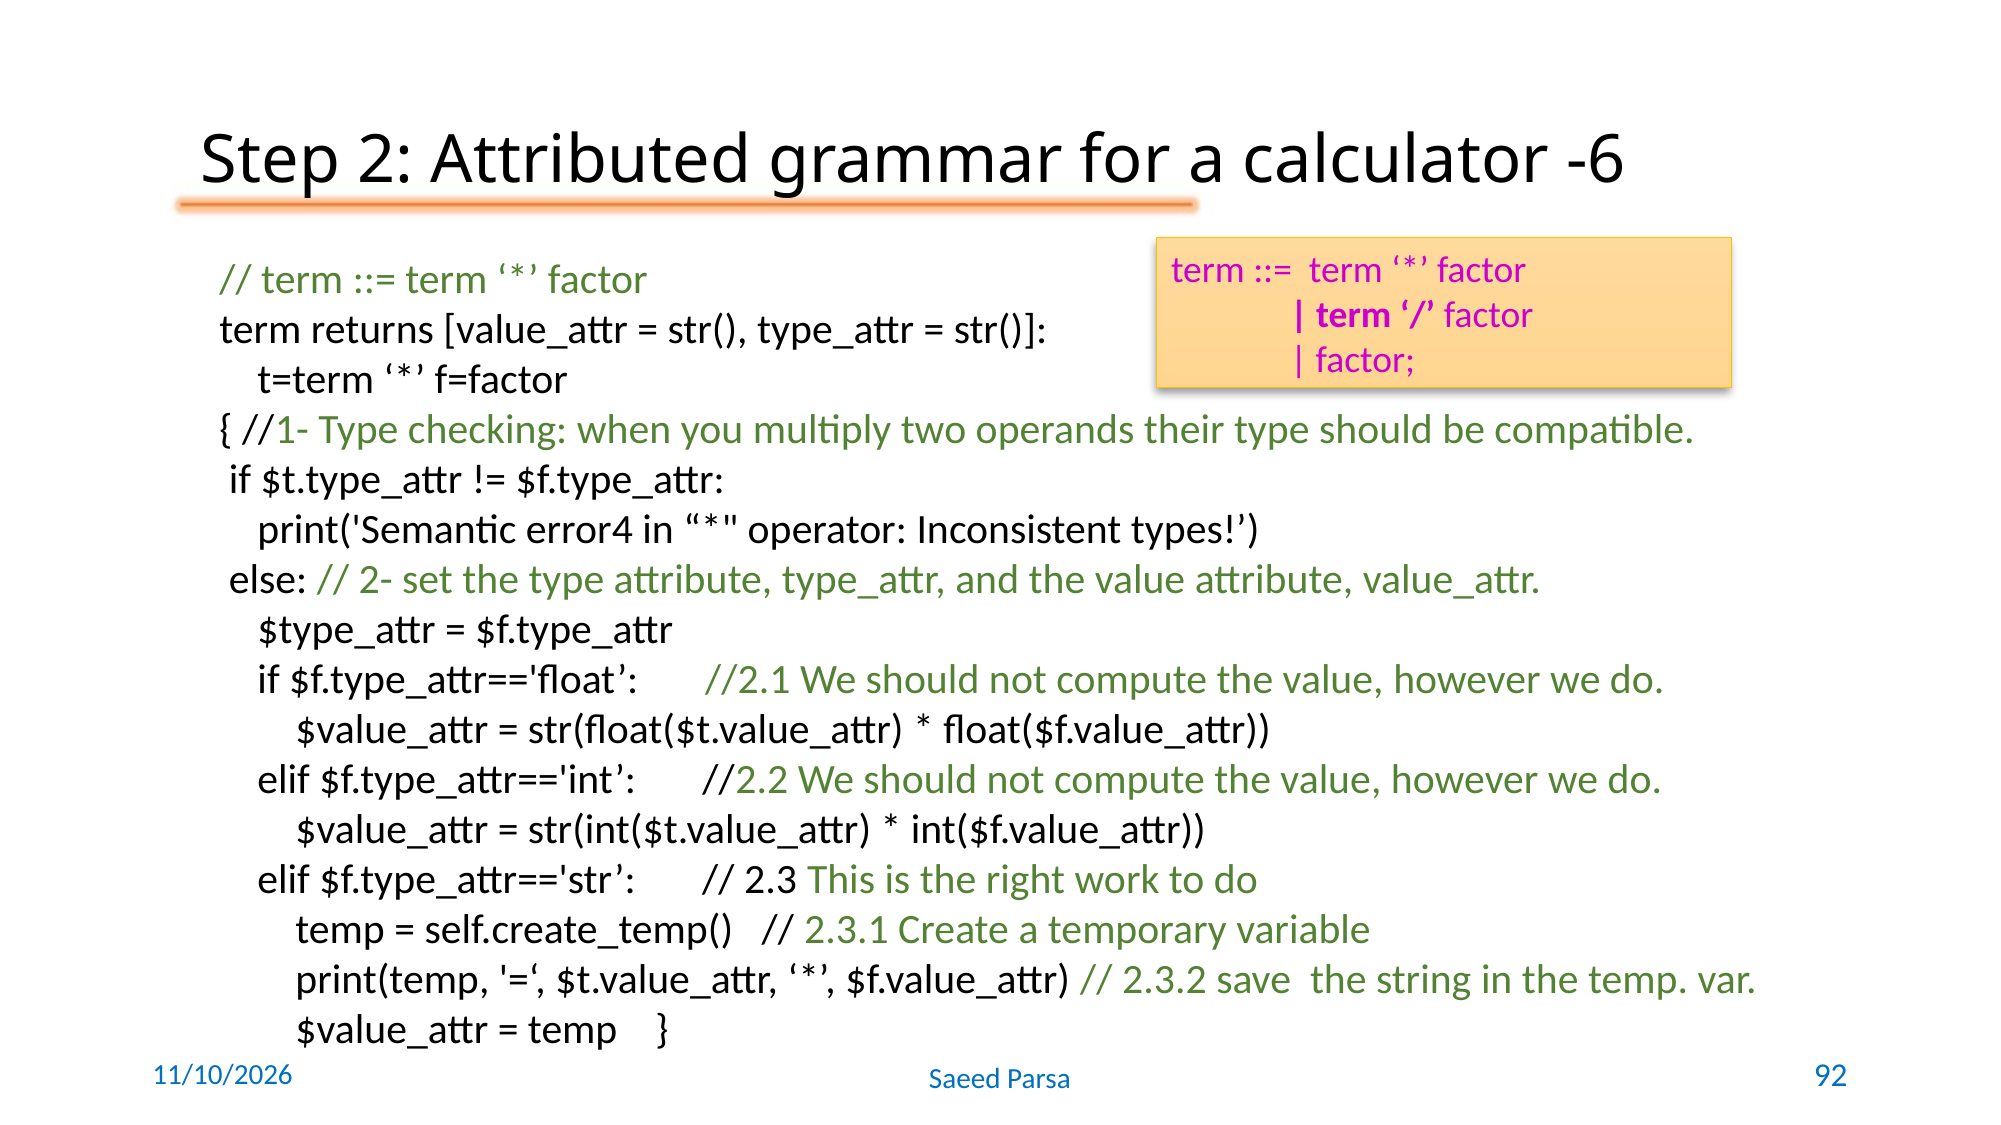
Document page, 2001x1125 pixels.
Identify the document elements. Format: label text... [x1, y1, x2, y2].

picture [152, 181, 1213, 238]
text_box Step 2: Attributed grammar for a calculator -6 [186, 117, 1770, 209]
text_box // term ::= term ‘*’ factor term returns [value_attr = str(), type_attr = str()]: t=term ‘*’ f=factor { //1- Type checking: when you multiply two operands their type should be compatible. if $t.type_attr != $f.type_attr: print('Semantic error4 in “*" operator: Inconsistent types!’) else: // 2- set the type attribute, type_attr, and the value attribute, value_attr. $type_attr = $f.type_attr if $f.type_attr=='float’: //2.1 We should not compute the value, however we do. $value_attr = str(float($t.value_attr) * float($f.value_attr)) elif $f.type_attr=='int’: //2.2 We should not compute the value, however we do. $value_attr = str(int($t.value_attr) * int($f.value_attr)) elif $f.type_attr=='str’: // 2.3 This is the right work to do temp = self.create_temp() // 2.3.1 Create a temporary variable print(temp, '=‘, $t.value_attr, ‘*’, $f.value_attr) // 2.3.2 save the string in the temp. var. $value_attr = temp } [204, 244, 1891, 1060]
text_box term ::= term ‘*’ factor | term ‘/’ factor | factor; [1156, 237, 1732, 388]
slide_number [137, 1042, 587, 1103]
slide_number 92 [1412, 1060, 1863, 1103]
footer Saeed Parsa [587, 1060, 1413, 1111]
